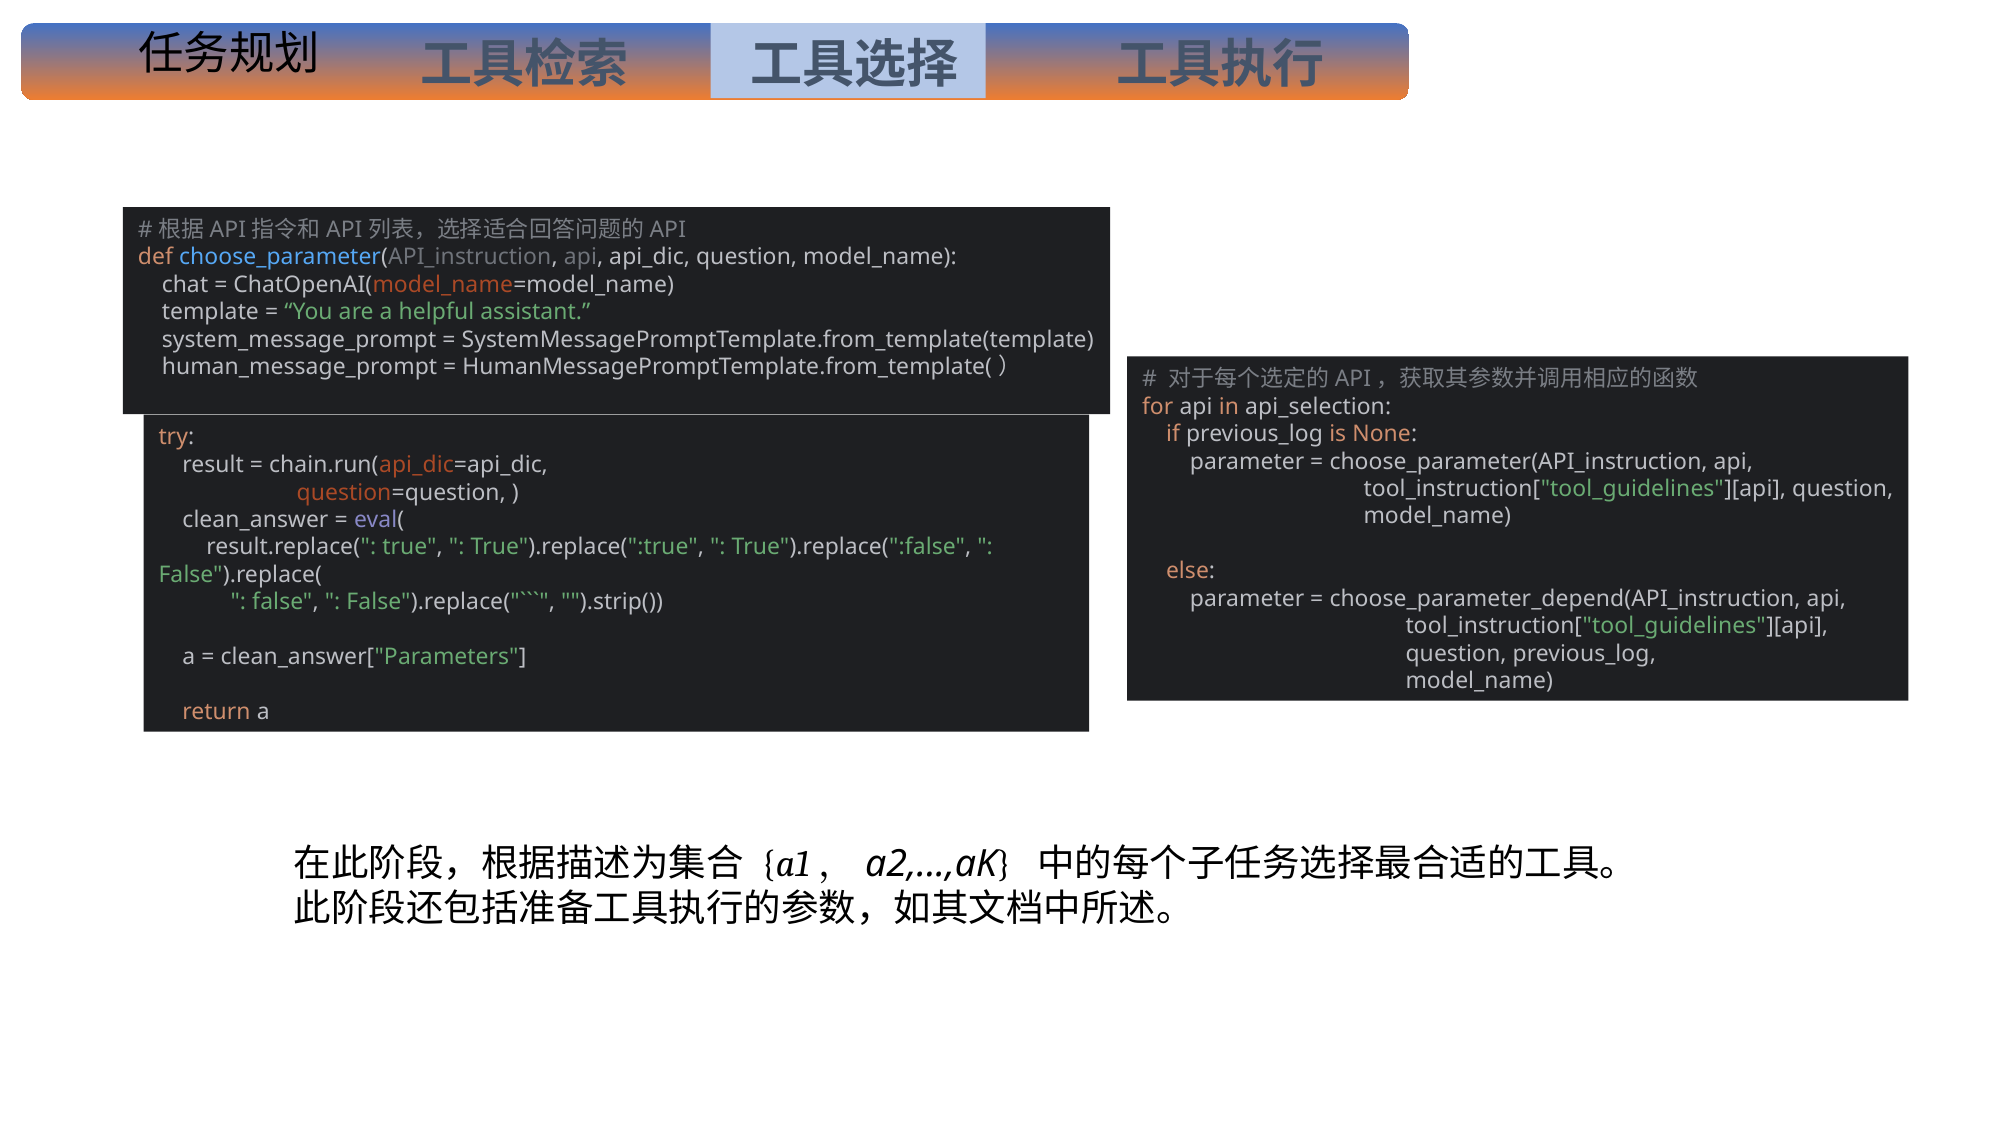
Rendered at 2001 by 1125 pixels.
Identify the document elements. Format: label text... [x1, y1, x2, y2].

text_box 工具执行 [1101, 23, 2000, 101]
text_box try: result = chain.run(api_dic=api_dic, question=question, ) clean_answer = eval( result.replace(": true", ": True").replace(":true", ": True").replace(":false", ": False").replace( ": false", ": False").replace("```", "").strip()) a = clean_answer["Parameters"] return a [143, 414, 1090, 732]
title 任务规划 [123, 23, 405, 88]
text_box 在此阶段，根据描述为集合 {a1，a2,...,aK} 中的每个子任务选择最合适的工具。此阶段还包括准备工具执行的参数，如其文档中所述。 [278, 831, 1625, 937]
text_box # 对于每个选定的API，获取其参数并调用相应的函数 for api in api_selection: if previous_log is None: parameter = choose_parameter(API_instruction, api, tool_instruction["tool_guidelines"][api], question, model_name) else: parameter = choose_parameter_depend(API_instruction, api, tool_instruction["tool_guidelines"][api], question, previous_log, model_name) [1127, 356, 1909, 701]
text_box 工具选择 [735, 23, 1101, 101]
text_box [20, 22, 710, 101]
text_box 工具检索 [405, 23, 735, 101]
text_box #根据API指令和API列表，选择适合回答问题的API def choose_parameter(API_instruction, api, api_dic, question, model_name): chat = ChatOpenAI(model_name=model_name) template = “You are a helpful assistant.” system_message_prompt = SystemMessagePromptTemplate.from_template(template) human_message_prompt = HumanMessagePromptTemplate.from_template(） [122, 207, 1111, 415]
